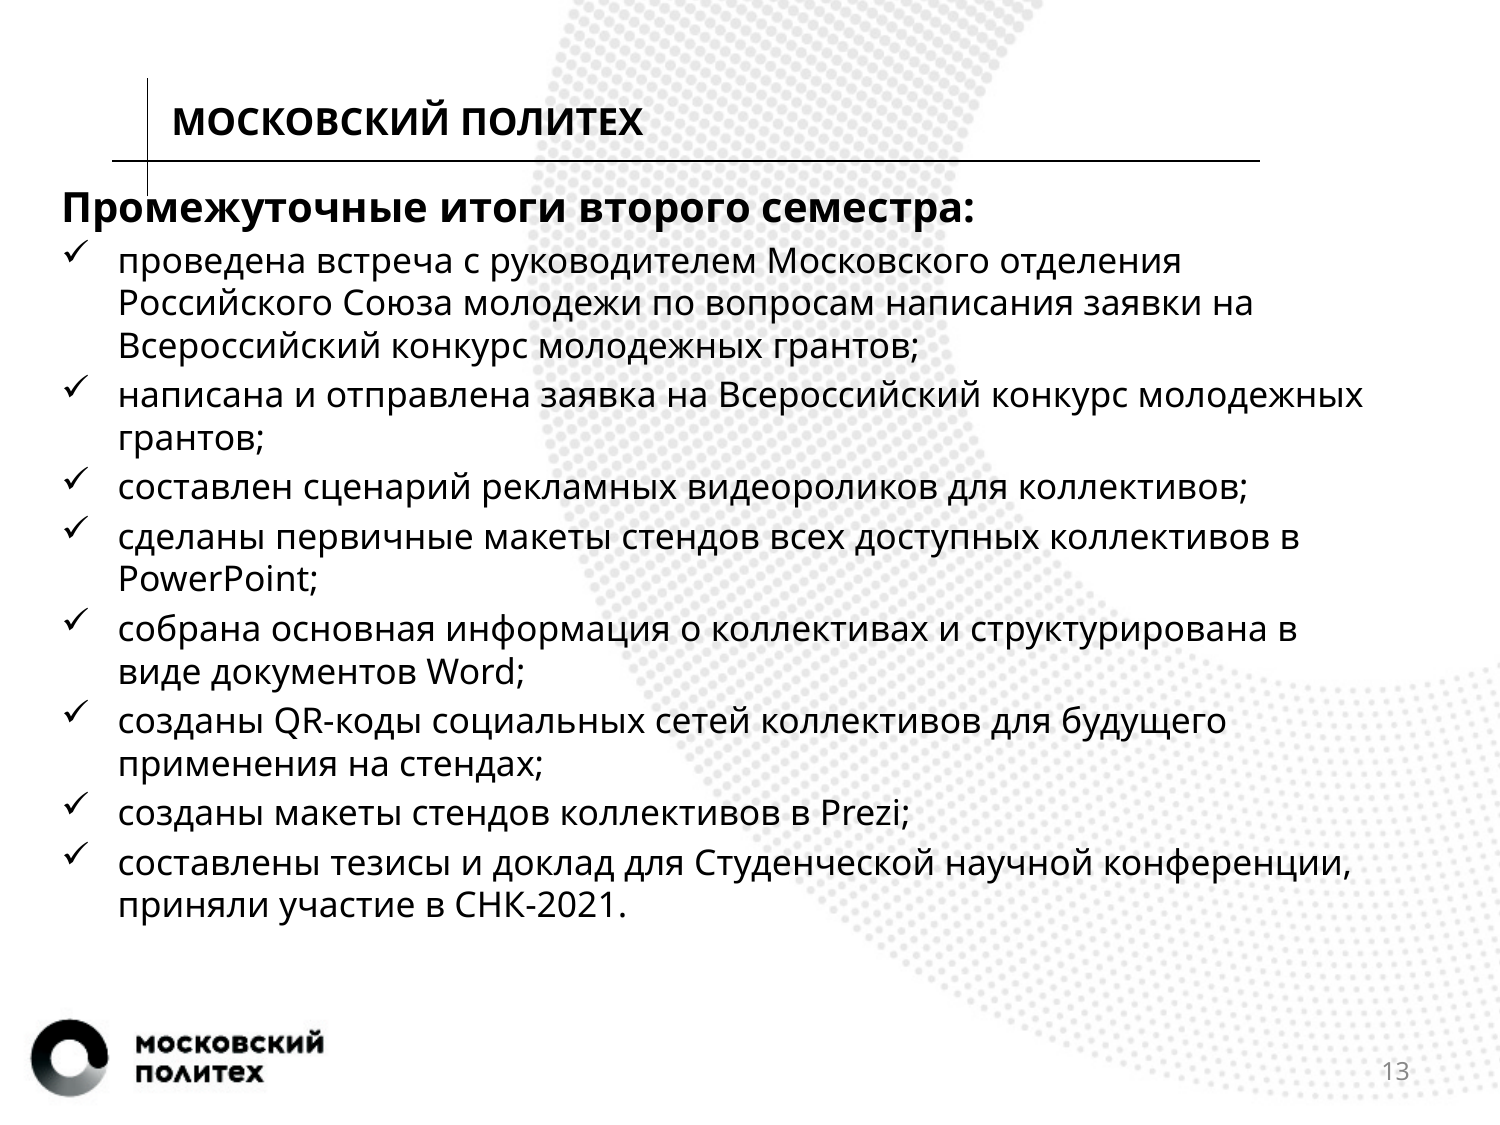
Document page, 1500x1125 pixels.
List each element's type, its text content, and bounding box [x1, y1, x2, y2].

text_box МОСКОВСКИЙ ПОЛИТЕХ [156, 90, 659, 150]
text_box [159, 78, 1427, 161]
text_box [183, 101, 1294, 173]
picture [0, 0, 1500, 1125]
list Промежуточные итоги второго семестра: проведена встреча с руководителем Московского отделения Российского Союза молодежи по вопросам написания заявки на Всероссийский конкурс молодежных грантов; написана и отправлена заявка на Всероссийский конкурс молодежных грантов; составлен сценарий рекламных видеороликов для коллективов; сделаны первичные макеты стендов всех доступных коллективов в PowerPoint; собрана основная информация о коллективах и структурирована в виде документов Word; созданы QR-коды социальных сетей коллективов для будущего применения на стендах; созданы макеты стендов коллективов в Prezi; составлены тезисы и доклад для Студенческой научной конференции, приняли участие в СНК-2021. [46, 173, 1397, 916]
slide_number 13 [1074, 1042, 1425, 1103]
